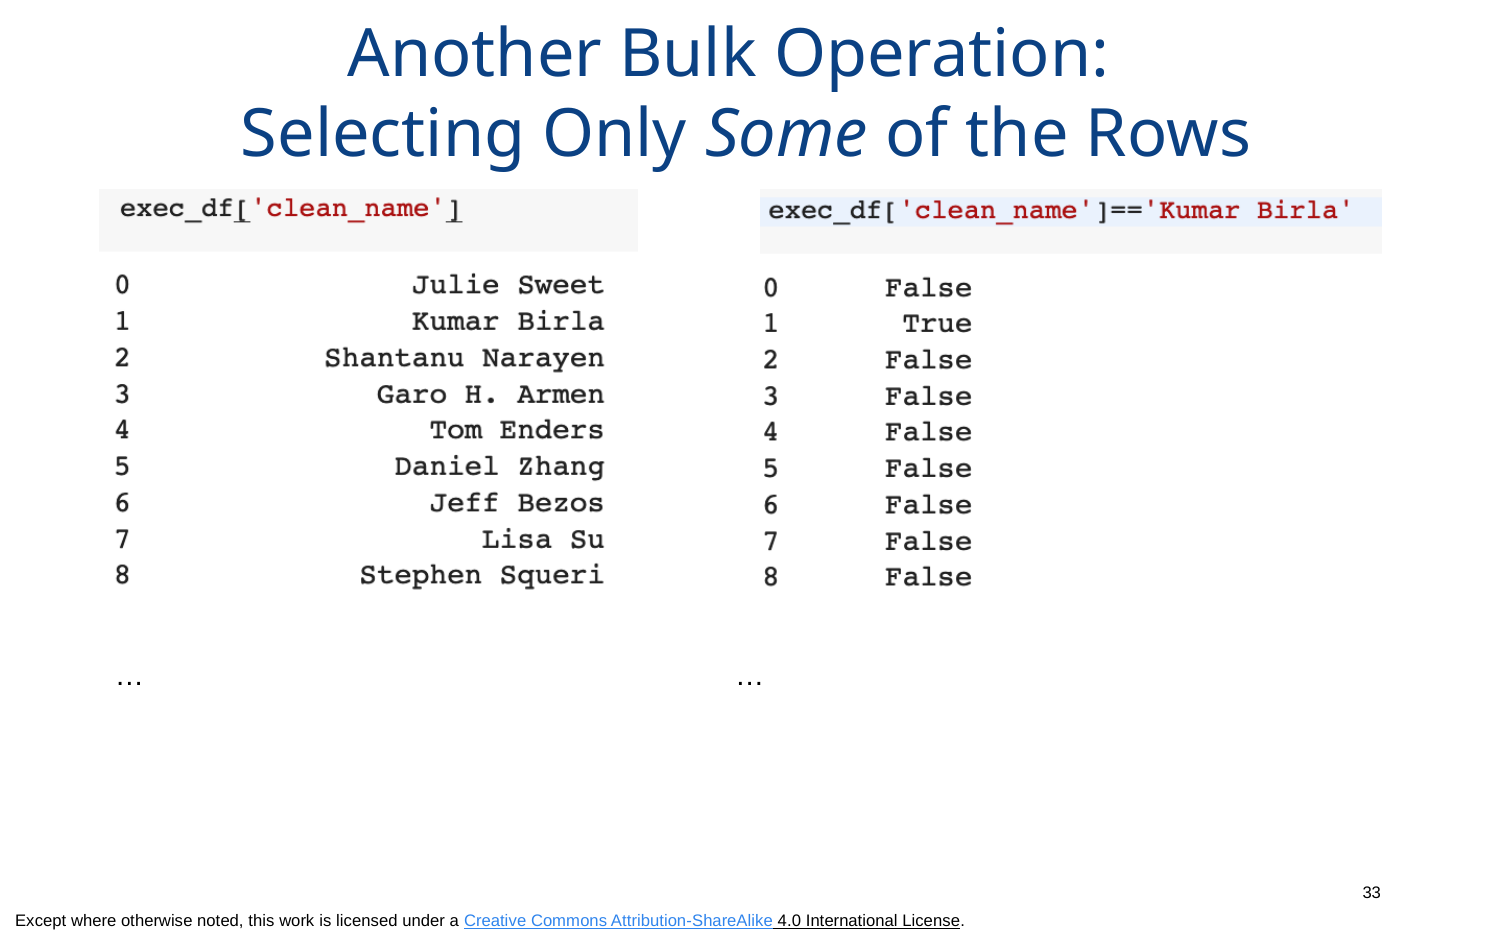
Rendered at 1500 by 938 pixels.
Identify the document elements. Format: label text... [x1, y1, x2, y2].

footer [77, 868, 660, 919]
title Another Bulk Operation: Selecting Only Some of the Rows [77, 0, 1416, 179]
text_box … [99, 648, 159, 699]
picture [760, 189, 1382, 599]
picture [99, 189, 638, 599]
slide_number 33 [1347, 866, 1416, 917]
text_box … [720, 648, 780, 699]
